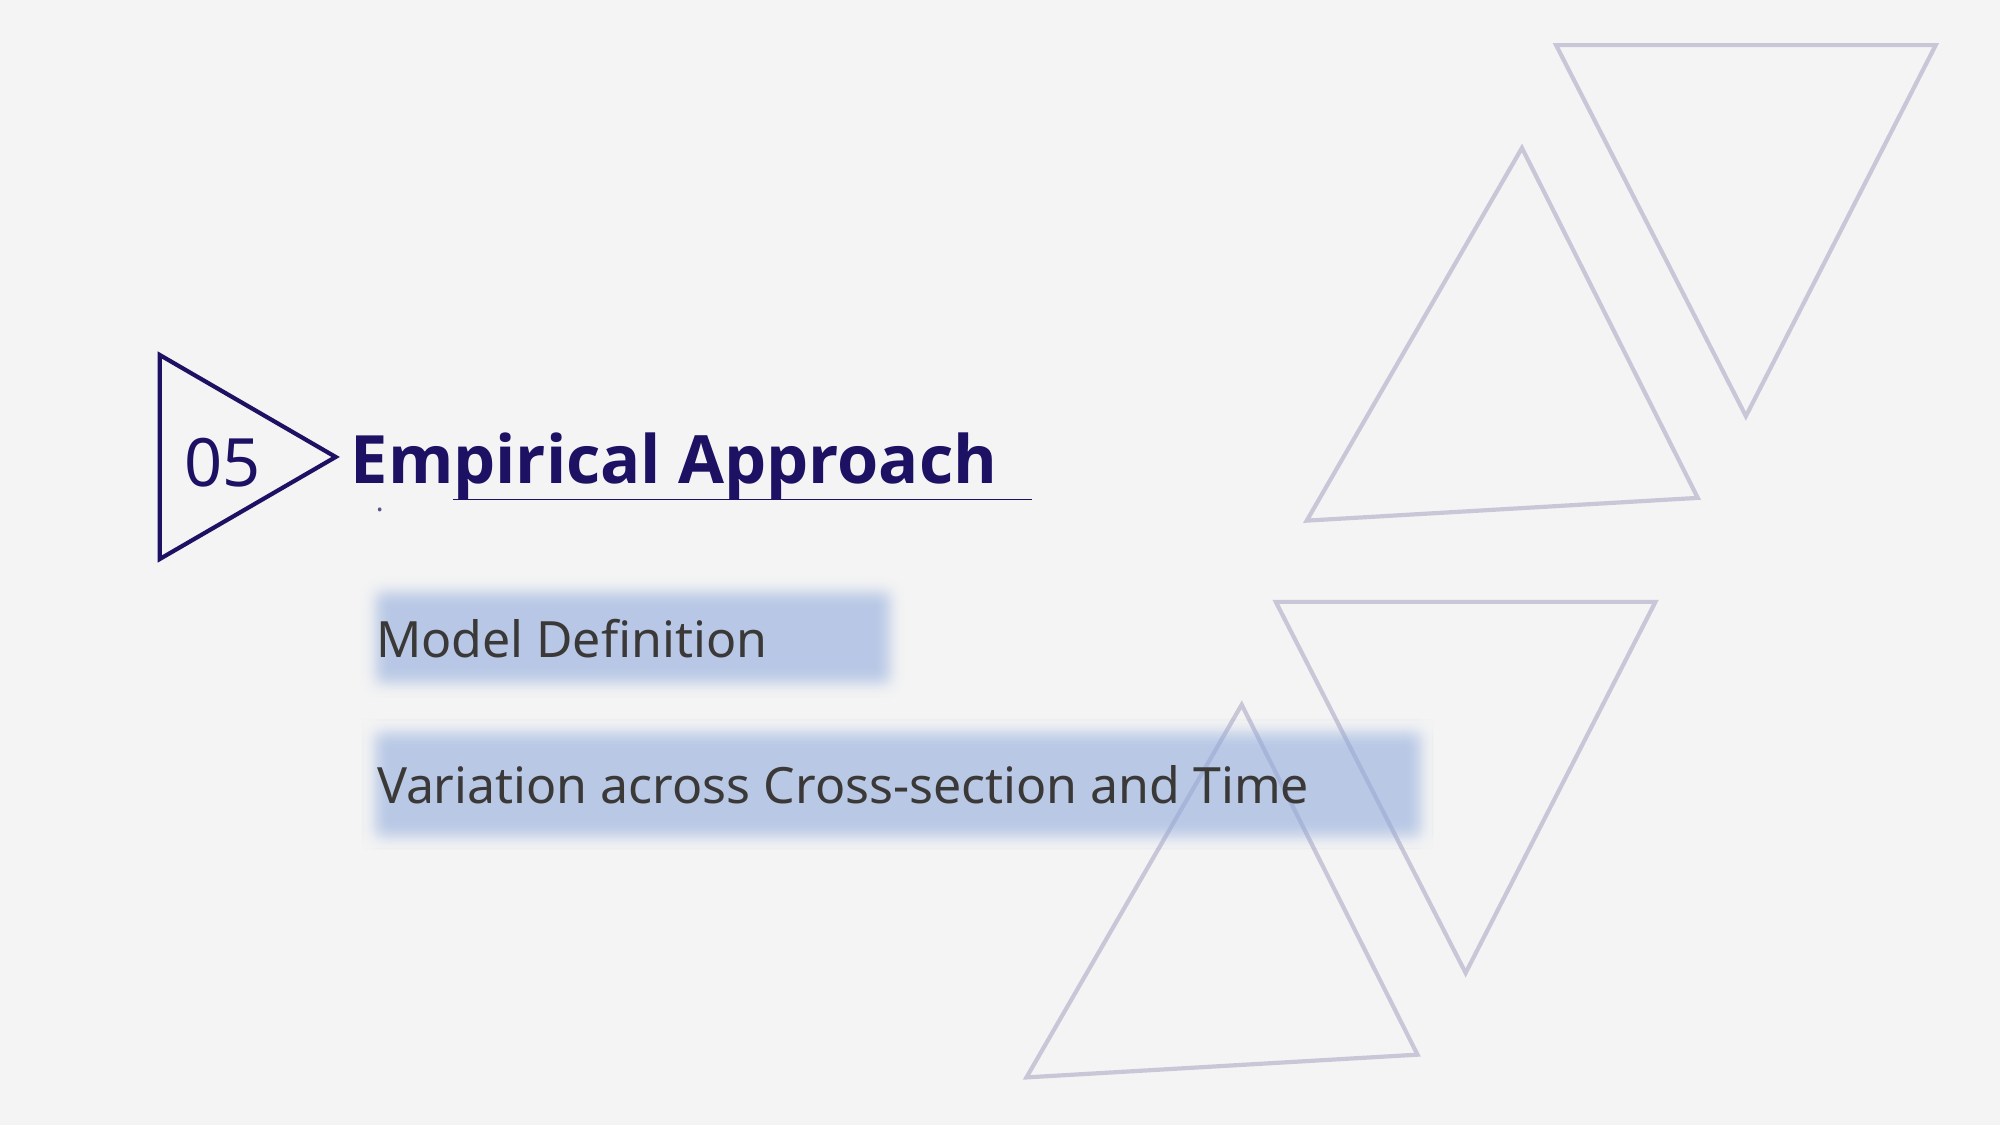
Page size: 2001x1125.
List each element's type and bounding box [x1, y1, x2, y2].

text_box [785, 0, 2000, 862]
text_box [159, 354, 785, 560]
picture [0, 0, 2000, 1125]
